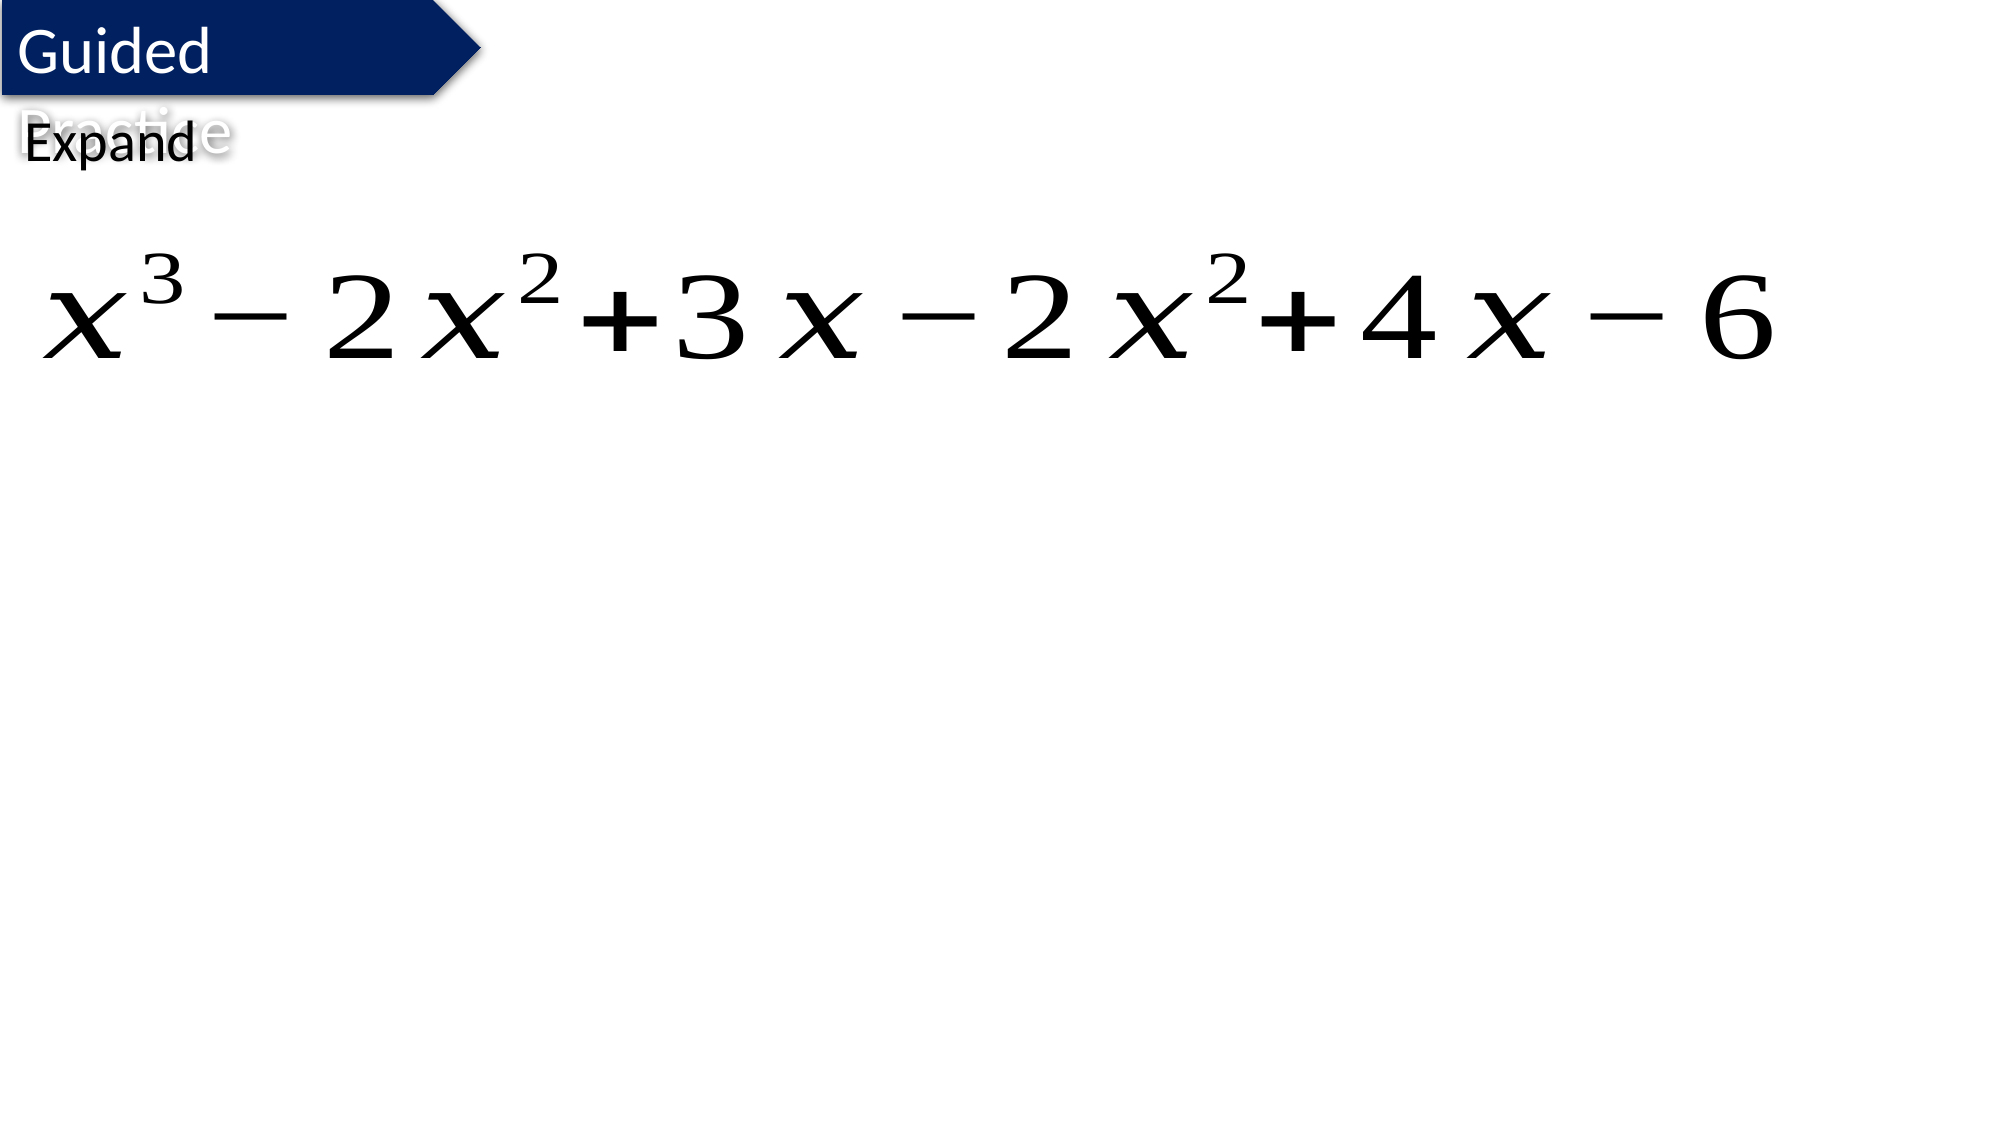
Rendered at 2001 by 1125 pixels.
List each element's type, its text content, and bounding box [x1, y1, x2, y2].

text_box Guided Practice [2, 0, 481, 95]
